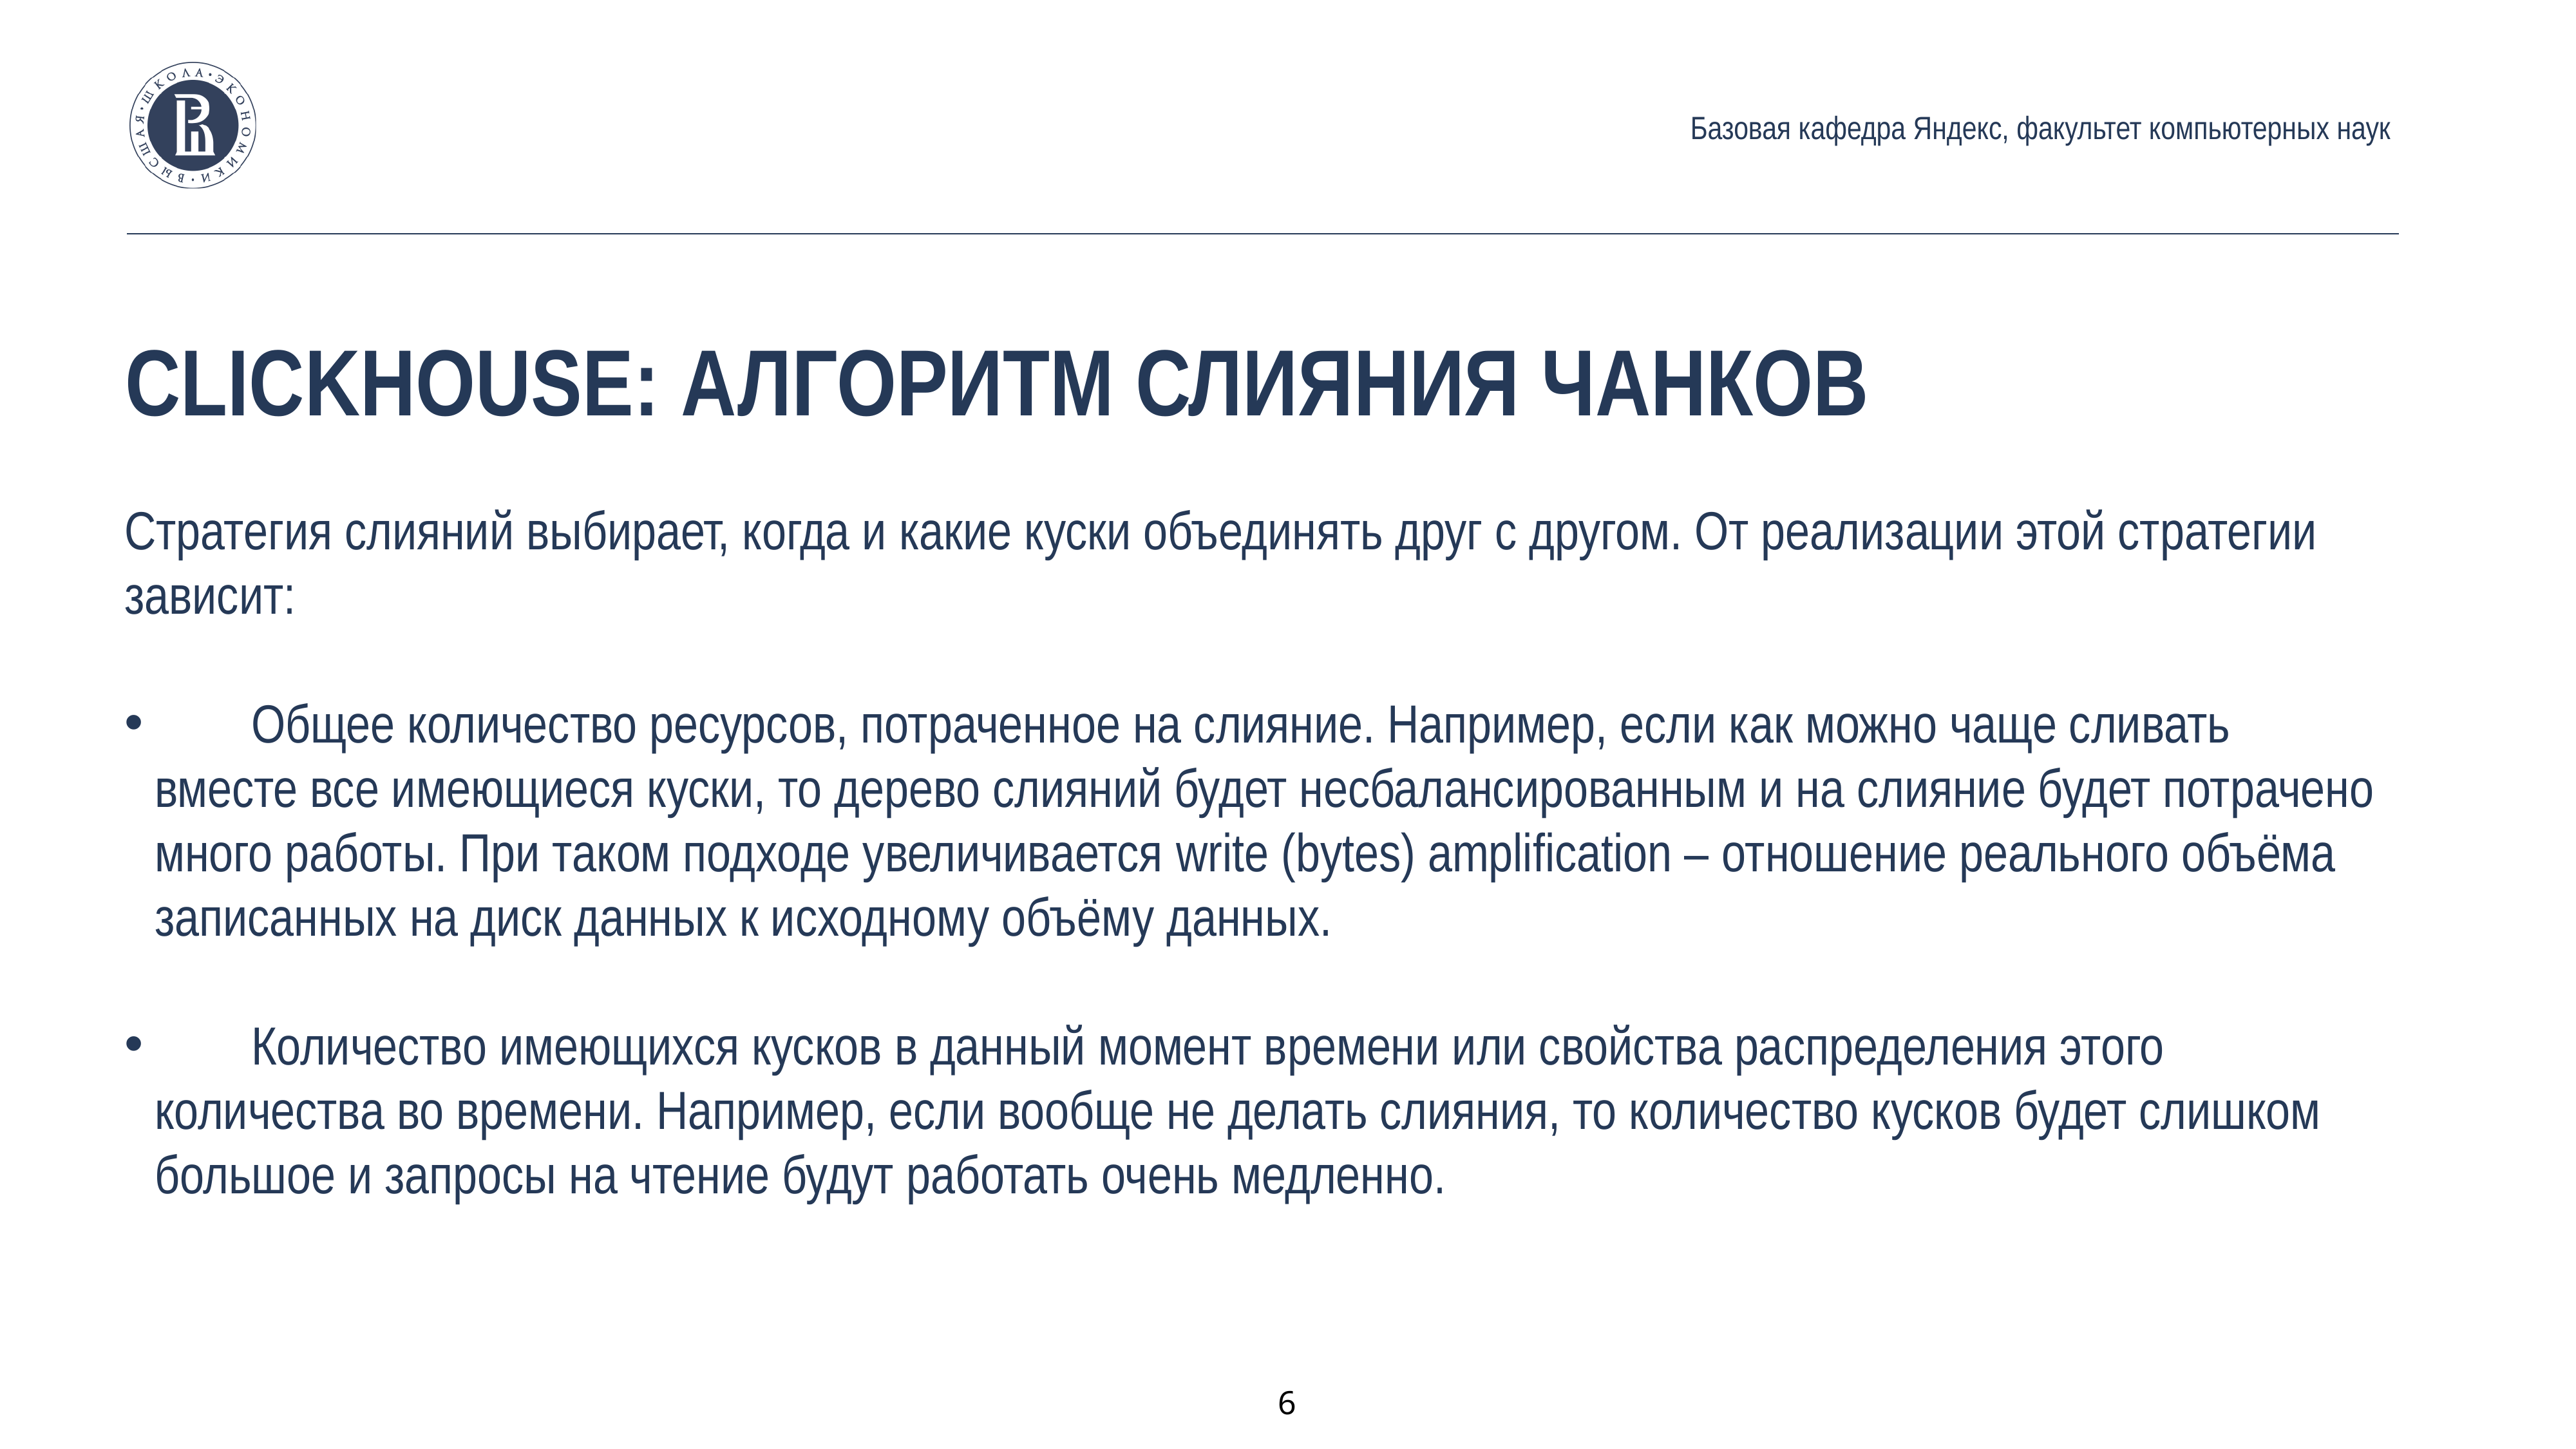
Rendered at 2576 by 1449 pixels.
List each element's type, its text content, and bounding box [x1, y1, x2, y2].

picture [129, 62, 256, 189]
slide_number 6 [1260, 1374, 1314, 1429]
text_box Базовая кафедра Яндекс, факультет компьютерных наук [1198, 100, 2399, 154]
text_box Clickhouse: алгоритм слияния чанков [117, 314, 2390, 559]
text_box Стратегия слияний выбирает, когда и какие куски объединять друг с другом. От реализации этой стратегии зависит: Общее количество ресурсов, потраченное на слияние. Например, если как можно чаще сливать вместе все имеющиеся куски, то дерево слияний будет несбалансированным и на слияние будет потрачено много работы. При таком подходе увеличивается write (bytes) amplification – отношение реального объёма записанных на диск данных к исходному объёму данных. Количество имеющихся кусков в данный момент времени или свойства распределения этого количества во времени. Например, если вообще не делать слияния, то количество кусков будет слишком большое и запросы на чтение будут работать очень медленно. [117, 488, 2389, 1067]
